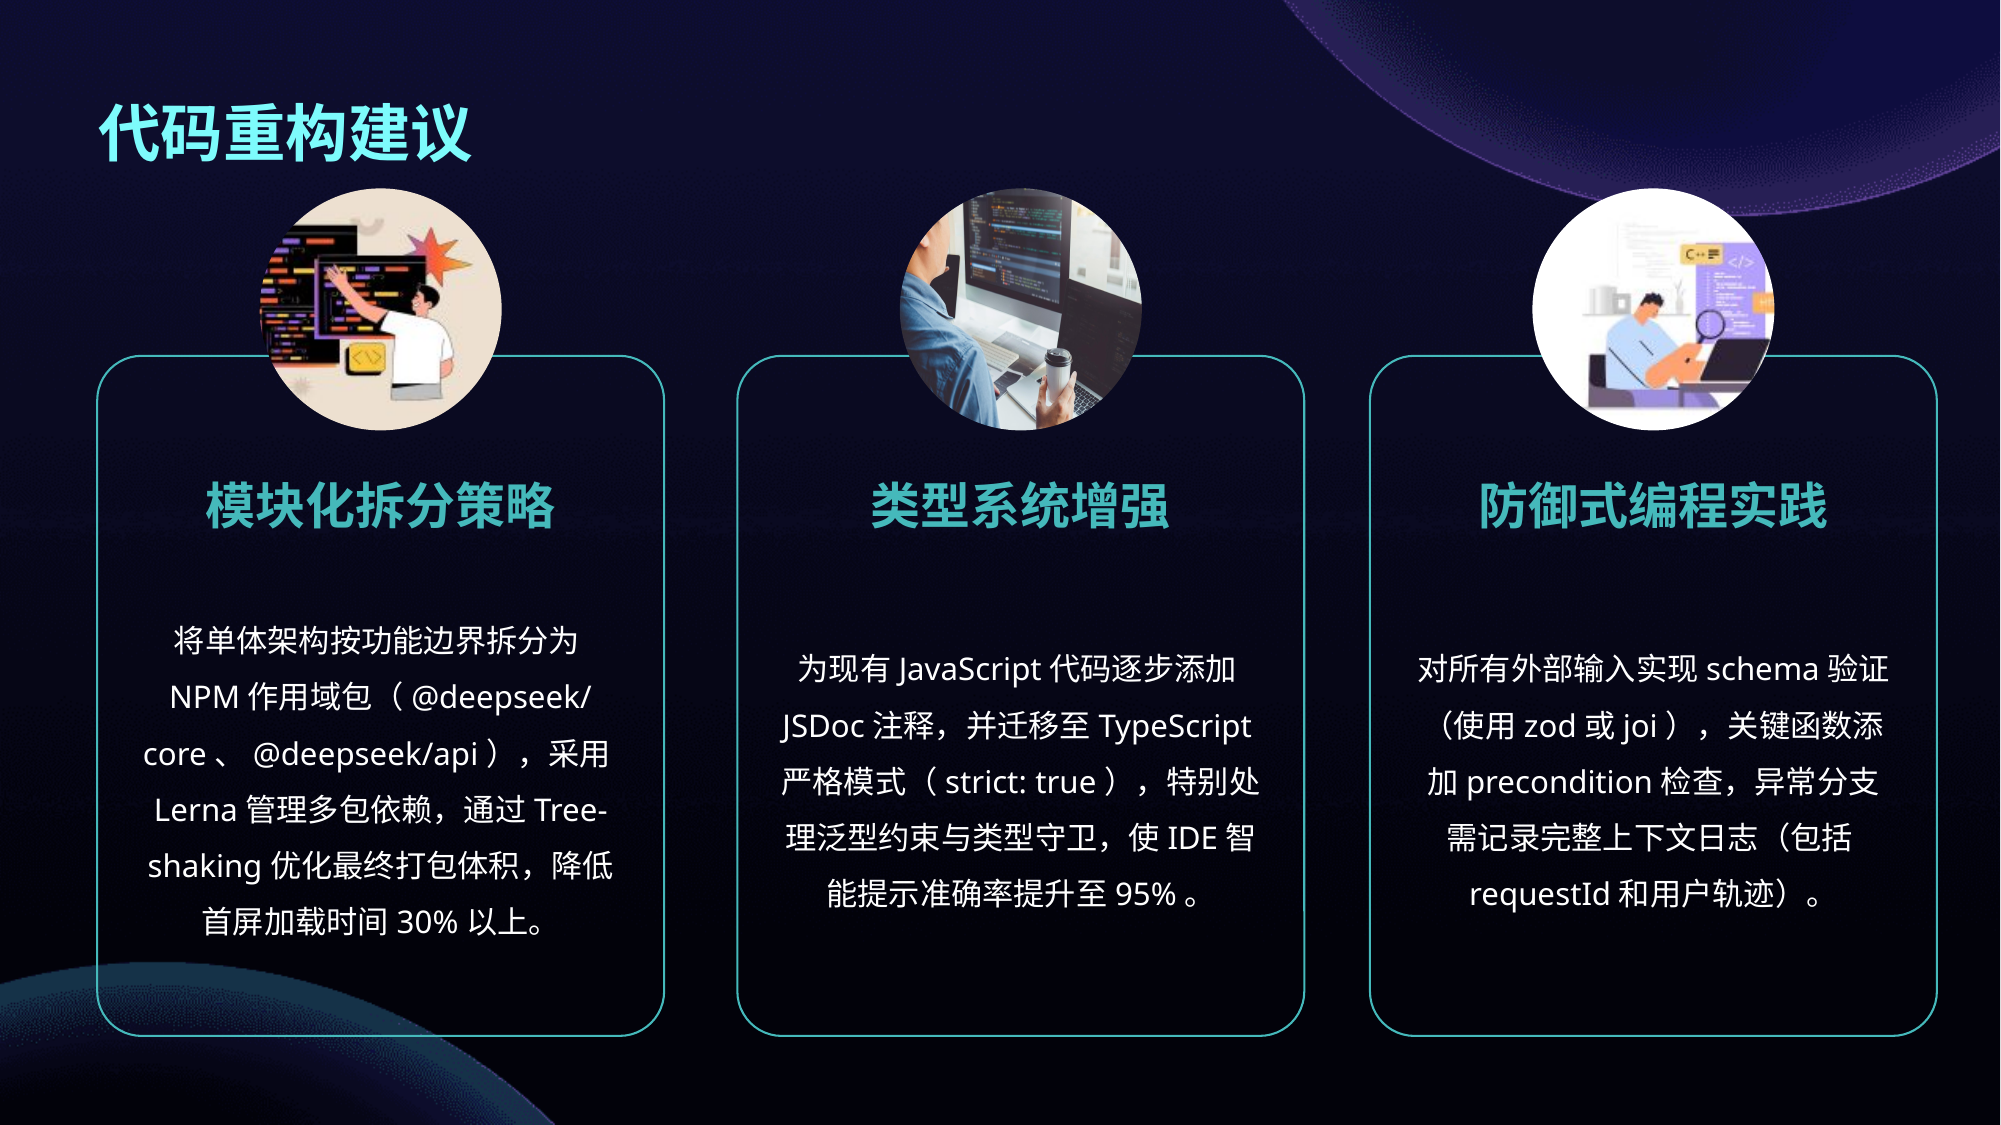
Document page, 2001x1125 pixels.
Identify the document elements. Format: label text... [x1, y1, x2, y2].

text_box 模块化拆分策略 [132, 450, 629, 546]
text_box [737, 355, 1305, 1036]
text_box [1369, 355, 1937, 1036]
text_box 代码重构建议 [78, 43, 1922, 189]
text_box 对所有外部输入实现schema验证（使用zod或joi），关键函数添加precondition检查，异常分支需记录完整上下文日志（包括requestId和用户轨迹）。 [1393, 548, 1914, 994]
text_box 类型系统增强 [772, 450, 1269, 546]
text_box 将单体架构按功能边界拆分为NPM作用域包（@deepseek/core、@deepseek/api），采用Lerna管理多包依赖，通过Tree-shaking优化最终打包体积，降低首屏加载时间30%以上。 [120, 548, 642, 994]
text_box 防御式编程实践 [1405, 450, 1902, 546]
text_box 为现有JavaScript代码逐步添加JSDoc注释，并迁移至TypeScript严格模式（strict: true），特别处理泛型约束与类型守卫，使IDE智能提示准确率提升至95%。 [760, 548, 1282, 994]
text_box [97, 355, 665, 1036]
picture [0, 0, 2001, 1125]
